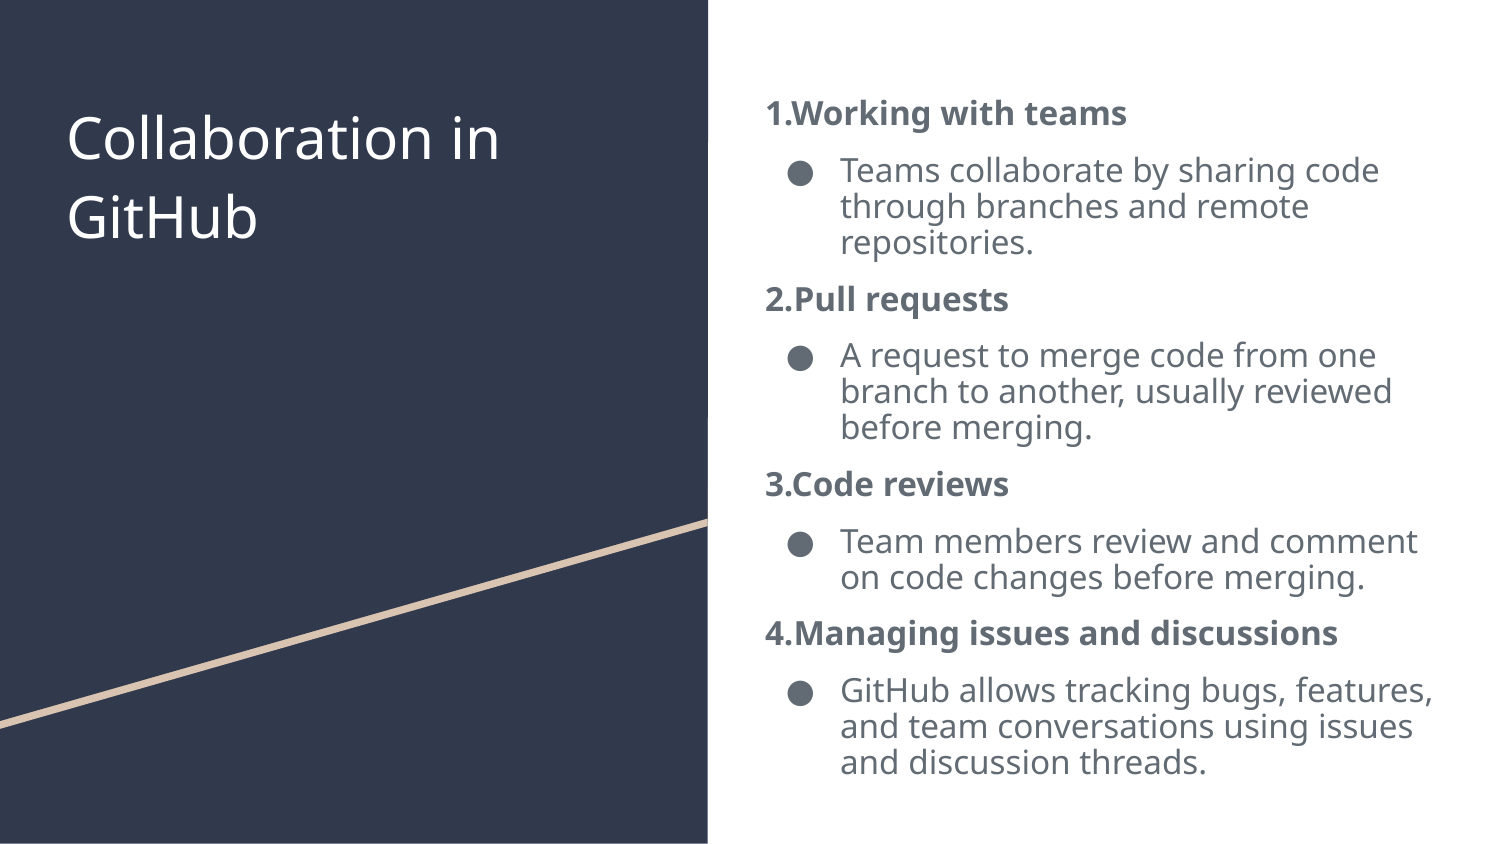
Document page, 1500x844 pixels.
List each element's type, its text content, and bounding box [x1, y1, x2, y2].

text_box 1.Working with teams Teams collaborate by sharing code through branches and remote repositories. 2.Pull requests A request to merge code from one branch to another, usually reviewed before merging. 3.Code reviews Team members review and comment on code changes before merging. 4.Managing issues and discussions GitHub allows tracking bugs, features, and team conversations using issues and discussion threads. [750, 82, 1454, 844]
title Collaboration in GitHub [51, 82, 660, 494]
